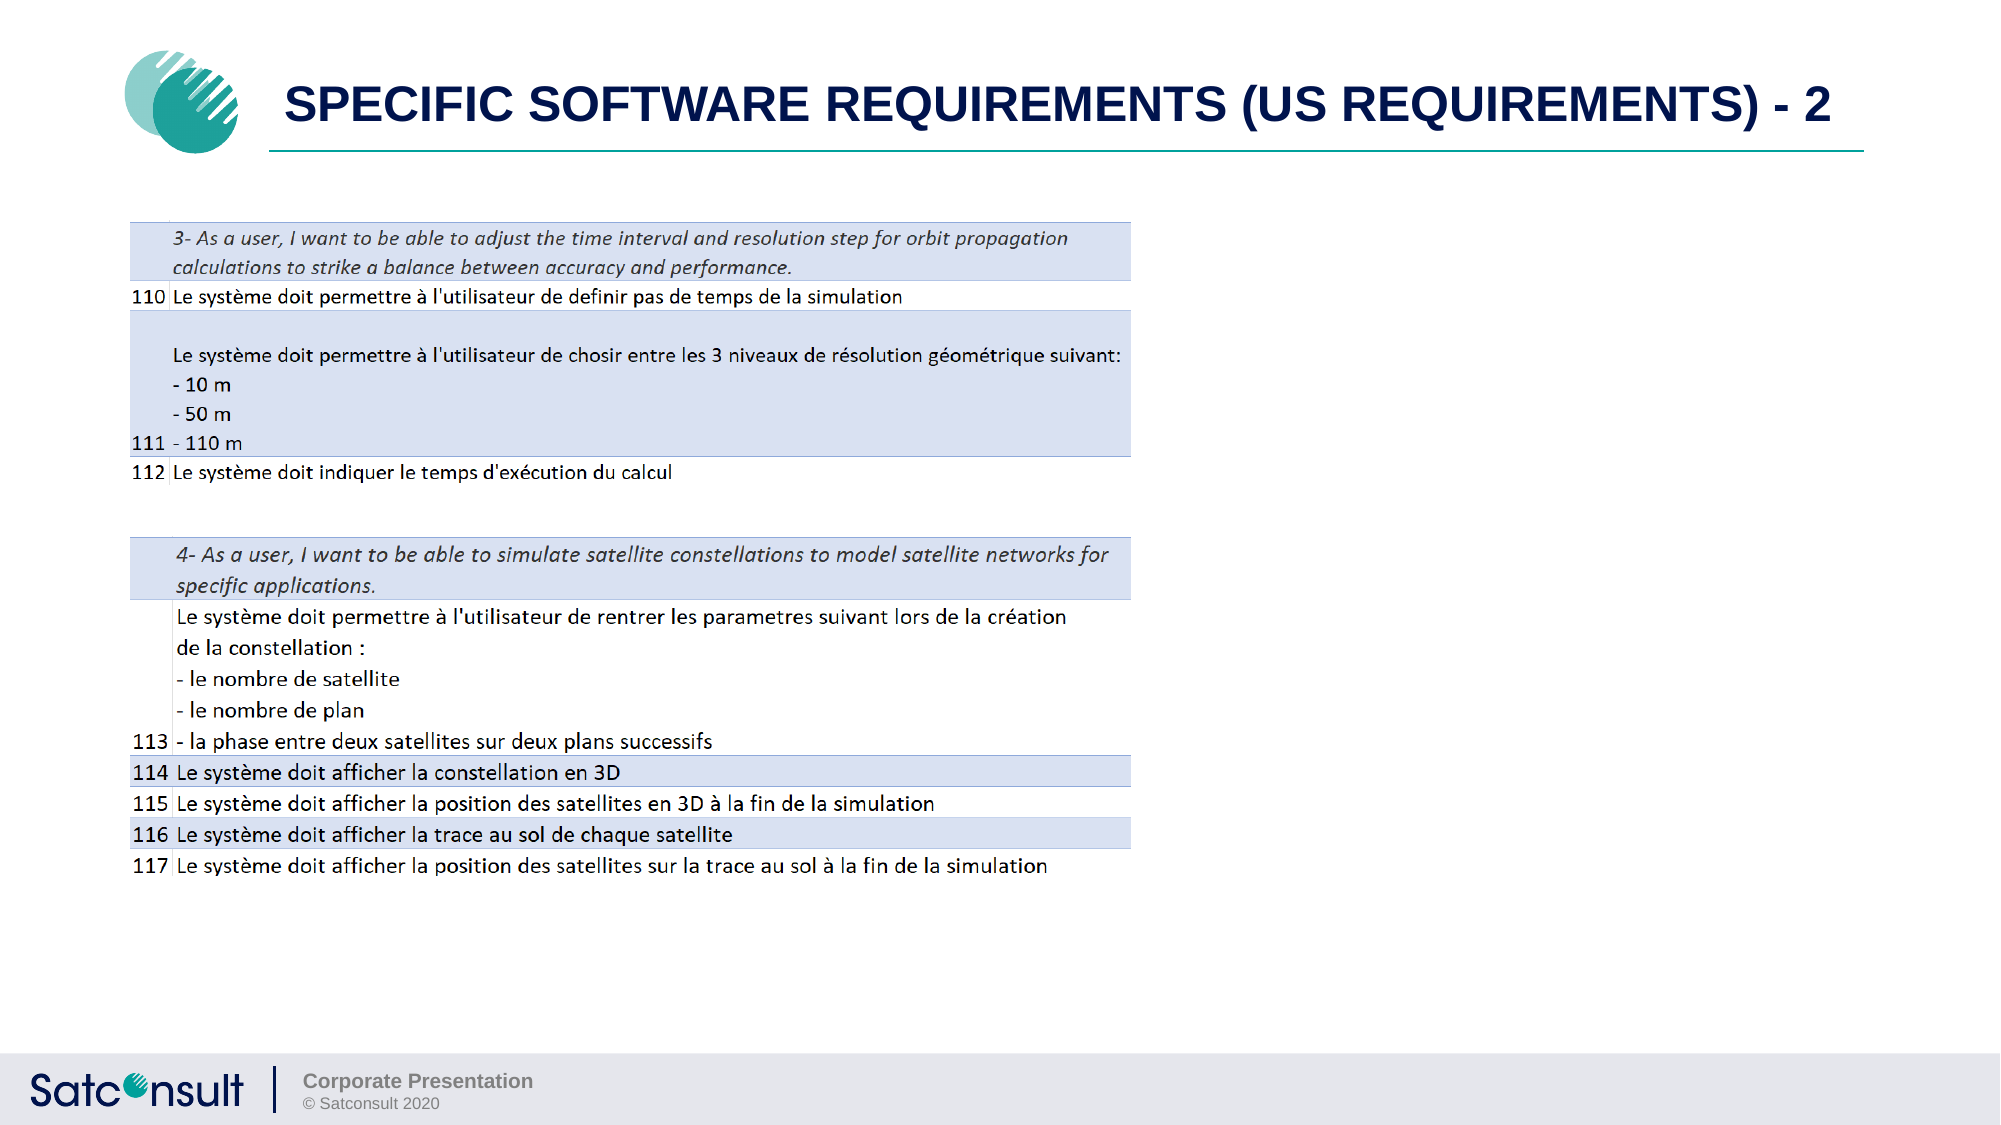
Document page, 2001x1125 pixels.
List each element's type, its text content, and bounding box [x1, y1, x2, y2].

picture [130, 536, 1131, 876]
title Specific Software requirements (US requirements) - 2 [269, 59, 1863, 151]
picture [130, 220, 1131, 485]
picture [0, 1042, 275, 1111]
picture [151, 66, 239, 155]
